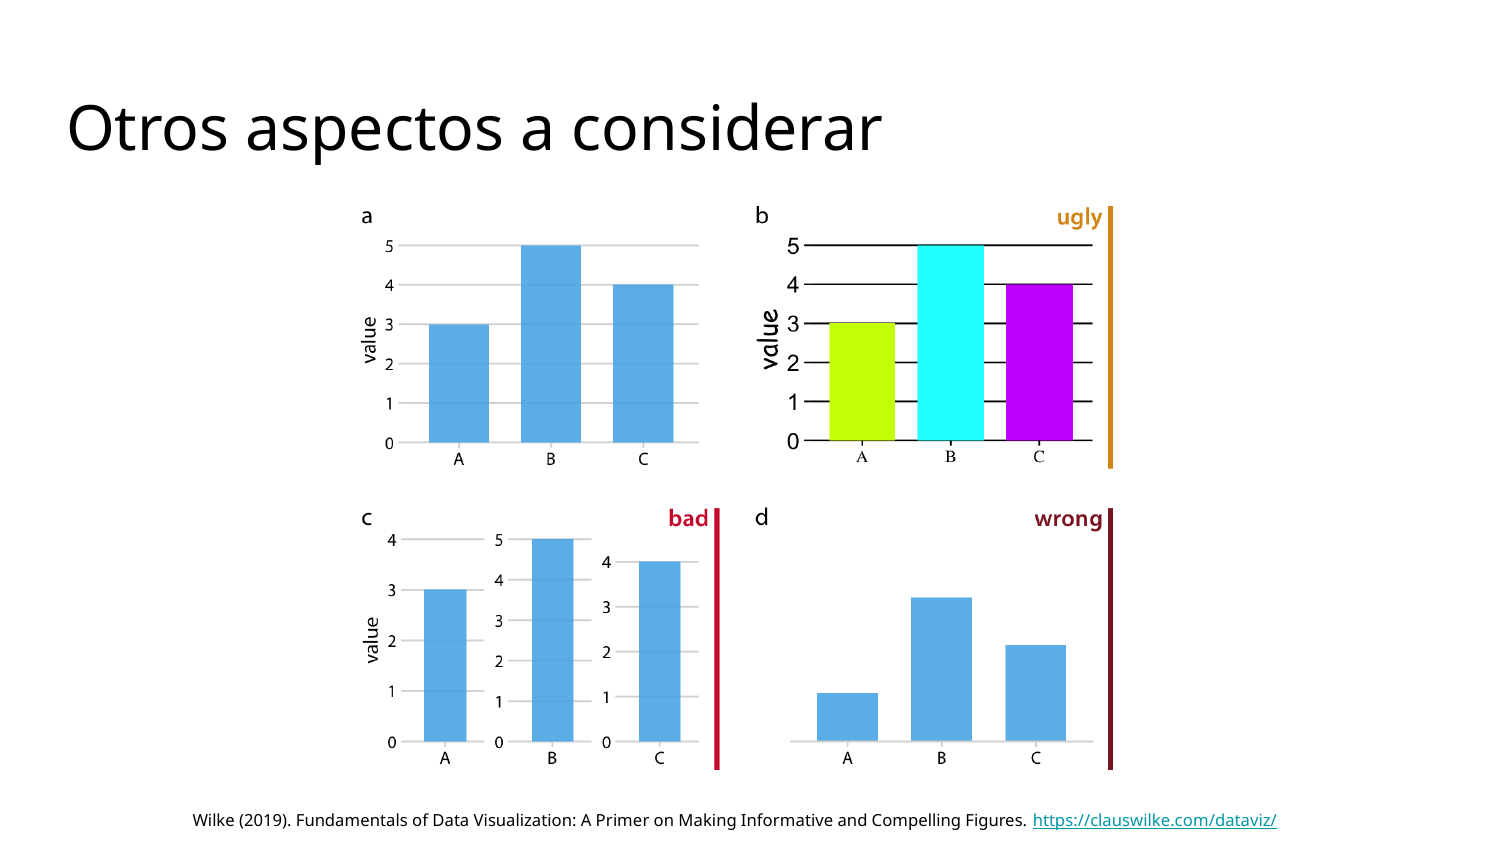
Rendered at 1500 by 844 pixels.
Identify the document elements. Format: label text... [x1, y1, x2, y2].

text_box Wilke (2019). Fundamentals of Data Visualization: A Primer on Making Informative and Compelling Figures. https://clauswilke.com/dataviz/ [51, 793, 1424, 844]
title Otros aspectos a considerar [51, 72, 1449, 167]
picture [361, 205, 1113, 770]
